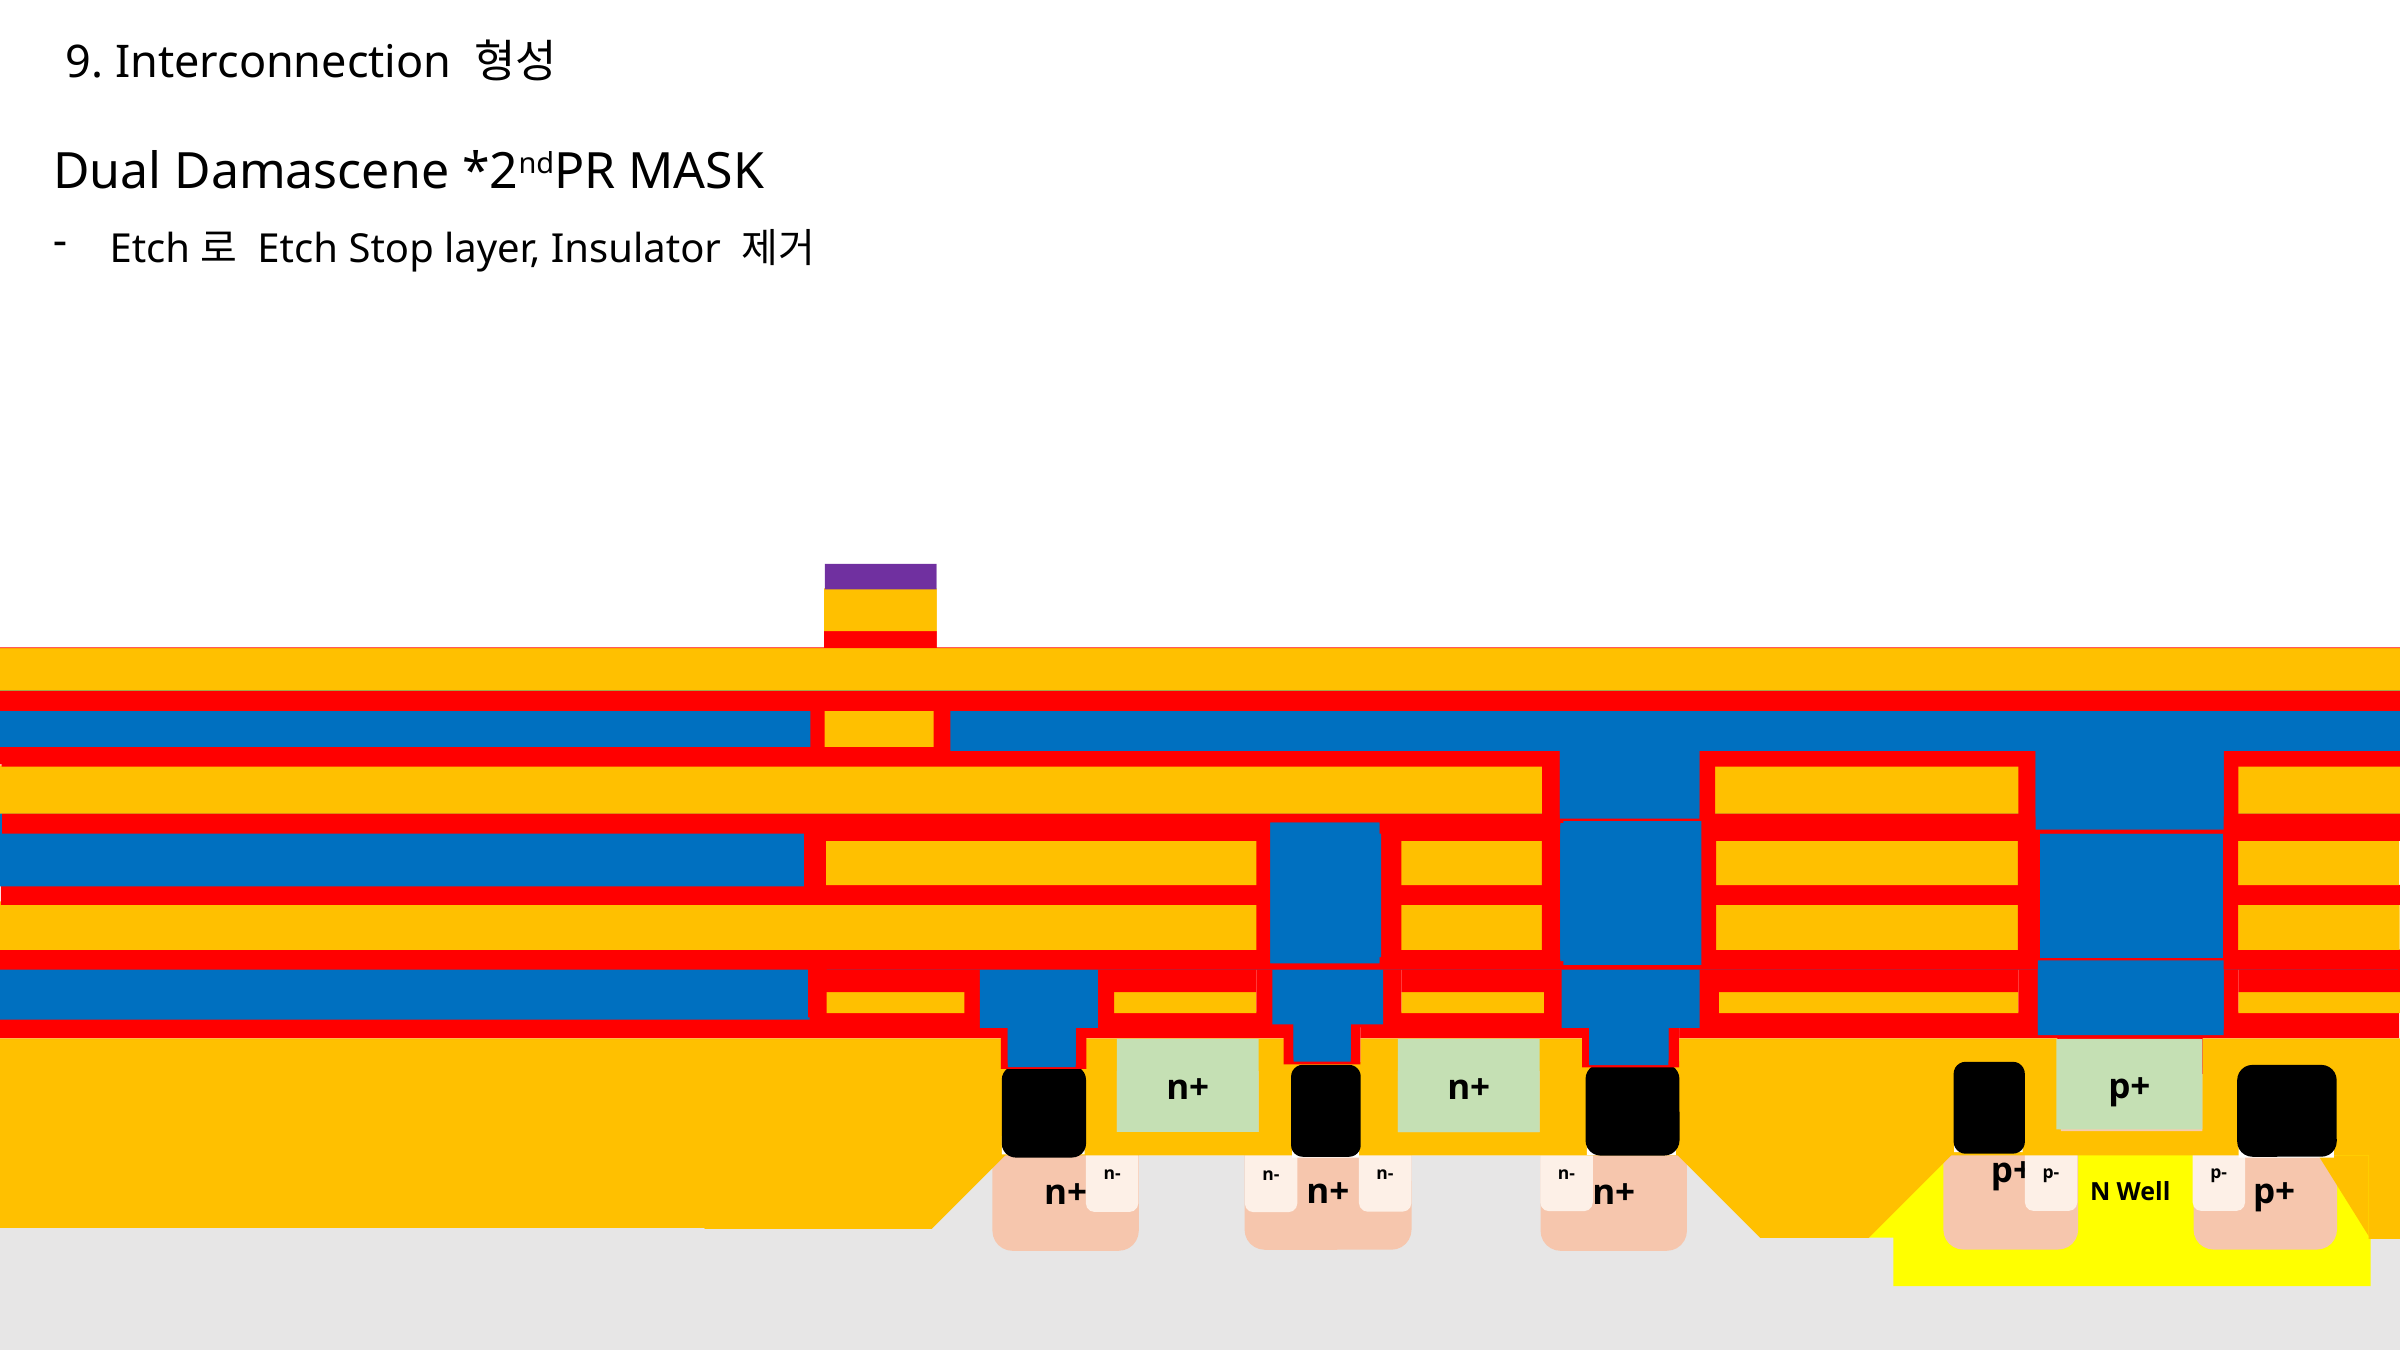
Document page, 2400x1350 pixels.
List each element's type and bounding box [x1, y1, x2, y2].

text_box [0, 553, 2400, 1350]
text_box [50, 25, 663, 95]
text_box [38, 130, 988, 278]
